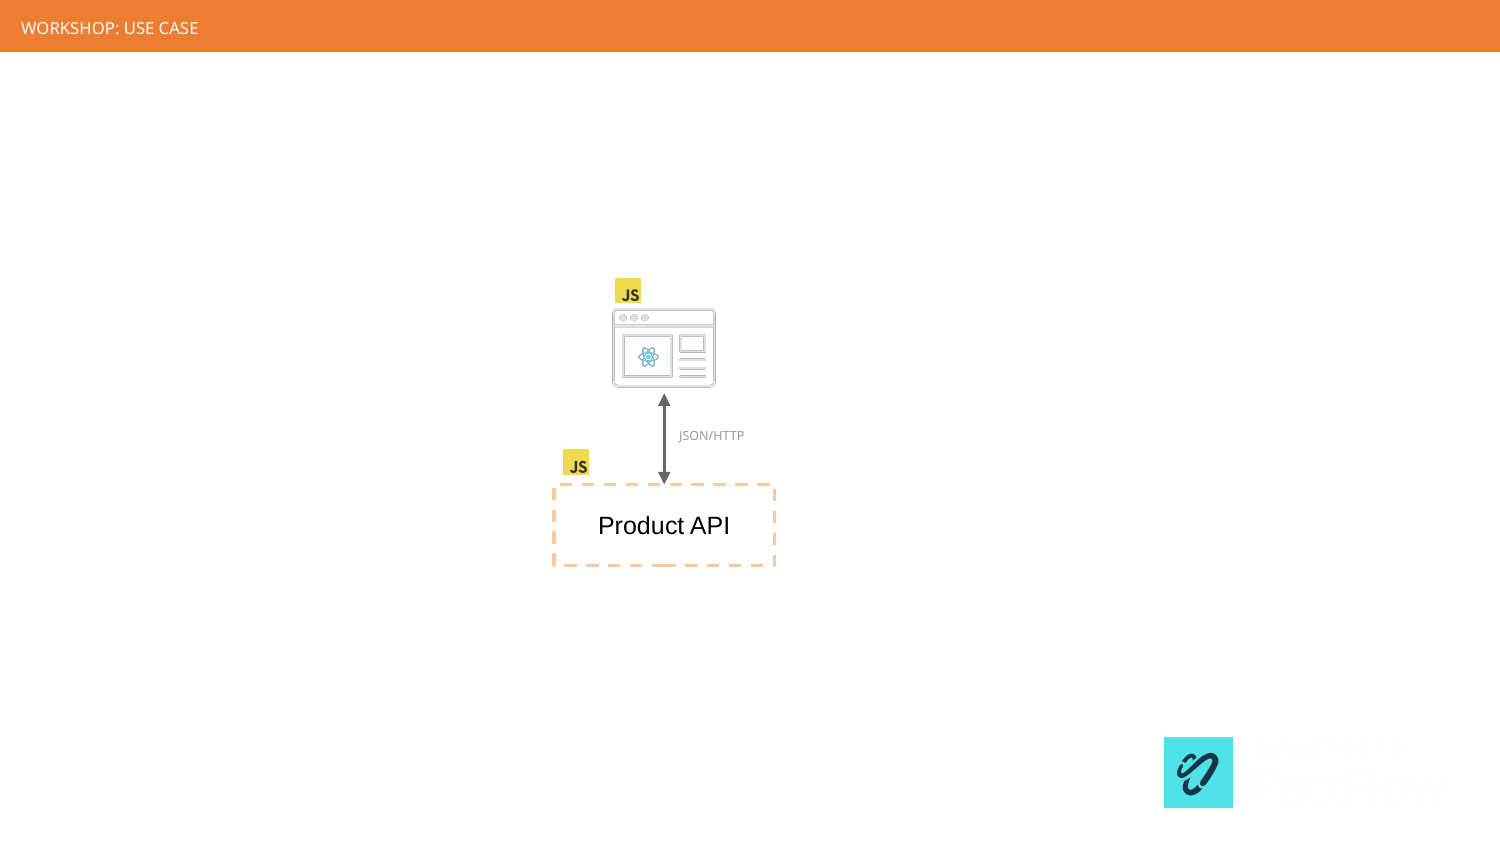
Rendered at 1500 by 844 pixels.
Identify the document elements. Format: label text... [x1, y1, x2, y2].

text_box [0, 0, 1500, 52]
text_box Product API [553, 484, 775, 566]
picture [563, 449, 589, 475]
text_box WORKSHOP: USE CASE [5, 5, 1331, 47]
picture [1164, 737, 1450, 818]
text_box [663, 393, 783, 485]
picture [607, 278, 722, 394]
